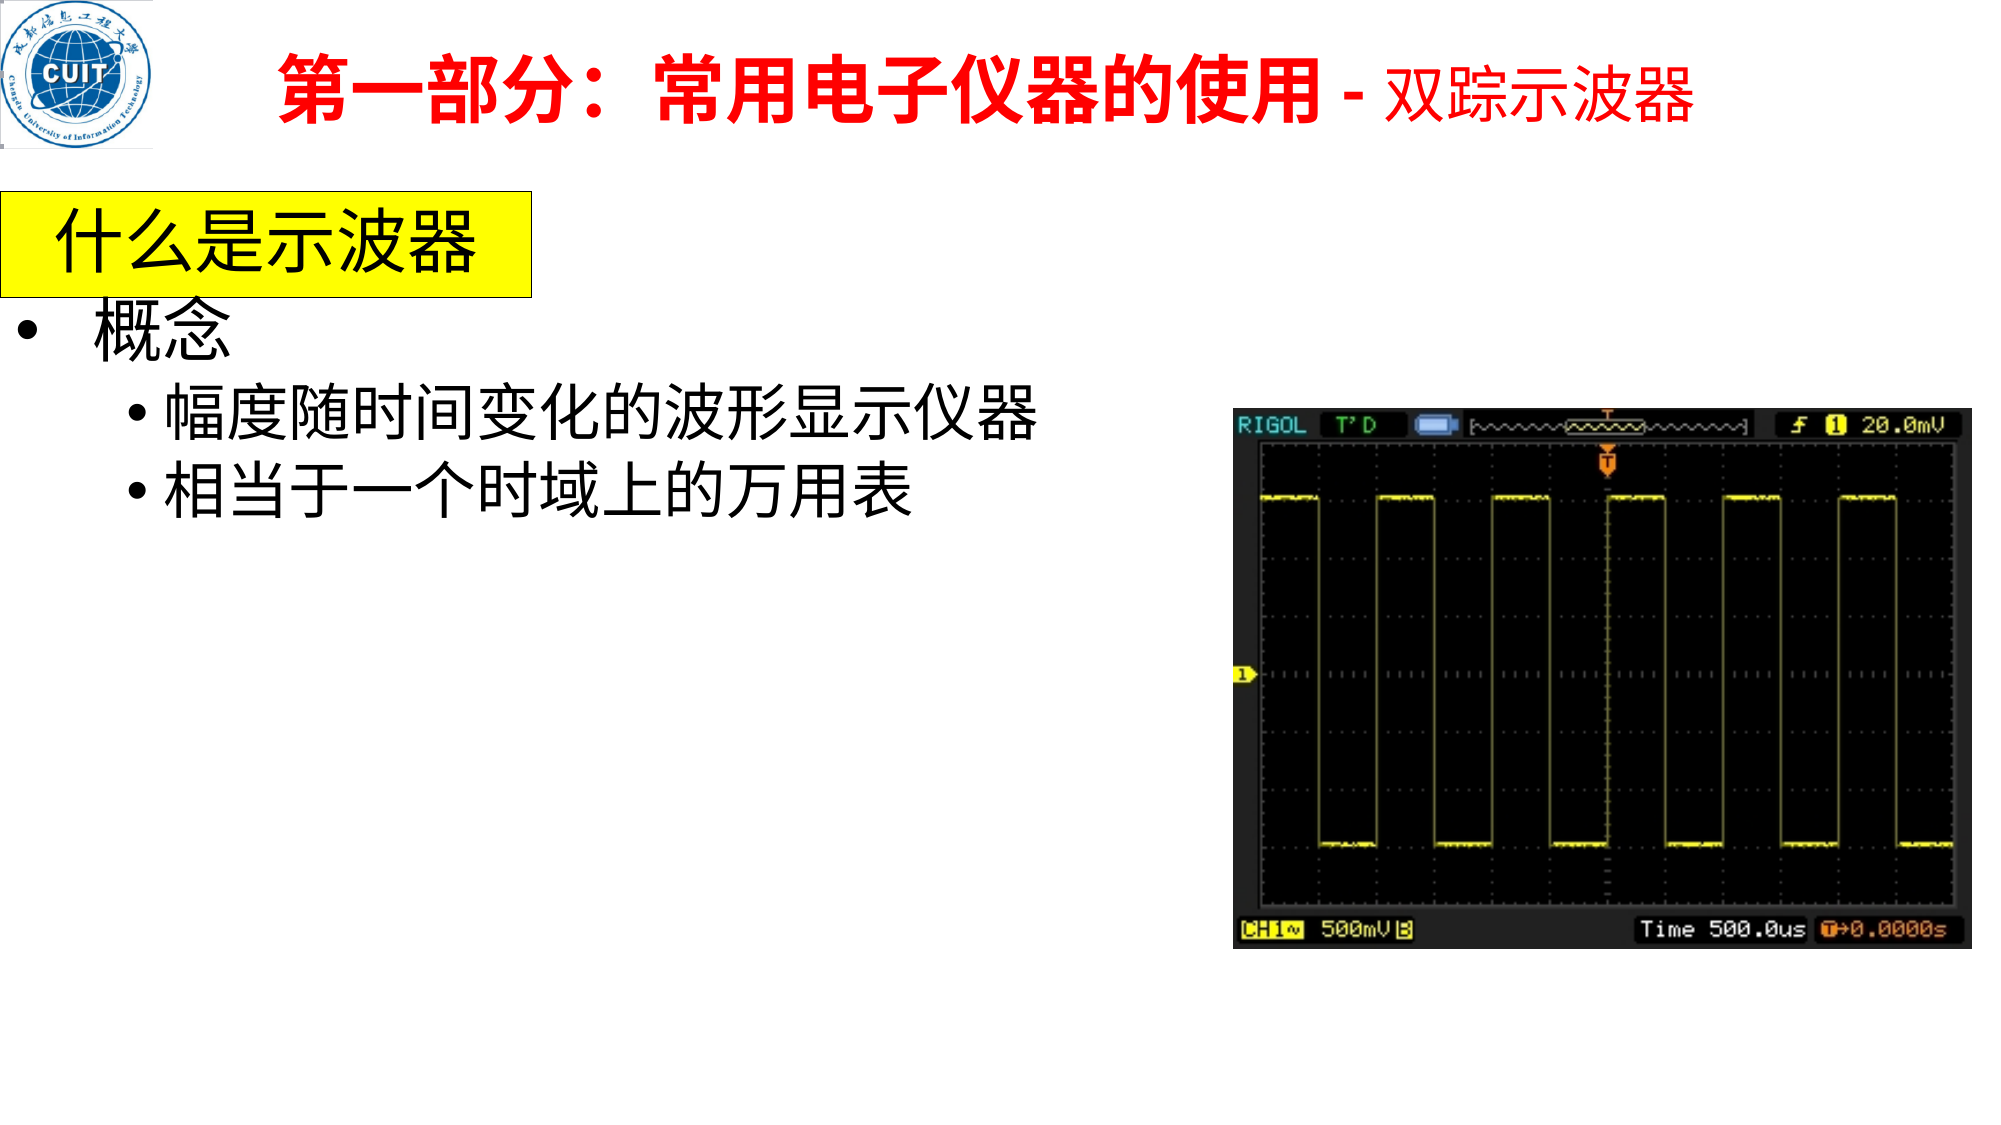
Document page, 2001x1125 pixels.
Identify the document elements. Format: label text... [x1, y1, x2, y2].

text_box 第一部分：常用电子仪器的使用-双踪示波器 [260, 45, 1716, 153]
picture [0, 0, 153, 149]
list 概念 幅度随时间变化的波形显示仪器 相当于一个时域上的万用表 [0, 287, 1313, 988]
picture [1233, 408, 1972, 949]
title 什么是示波器 [0, 191, 532, 287]
